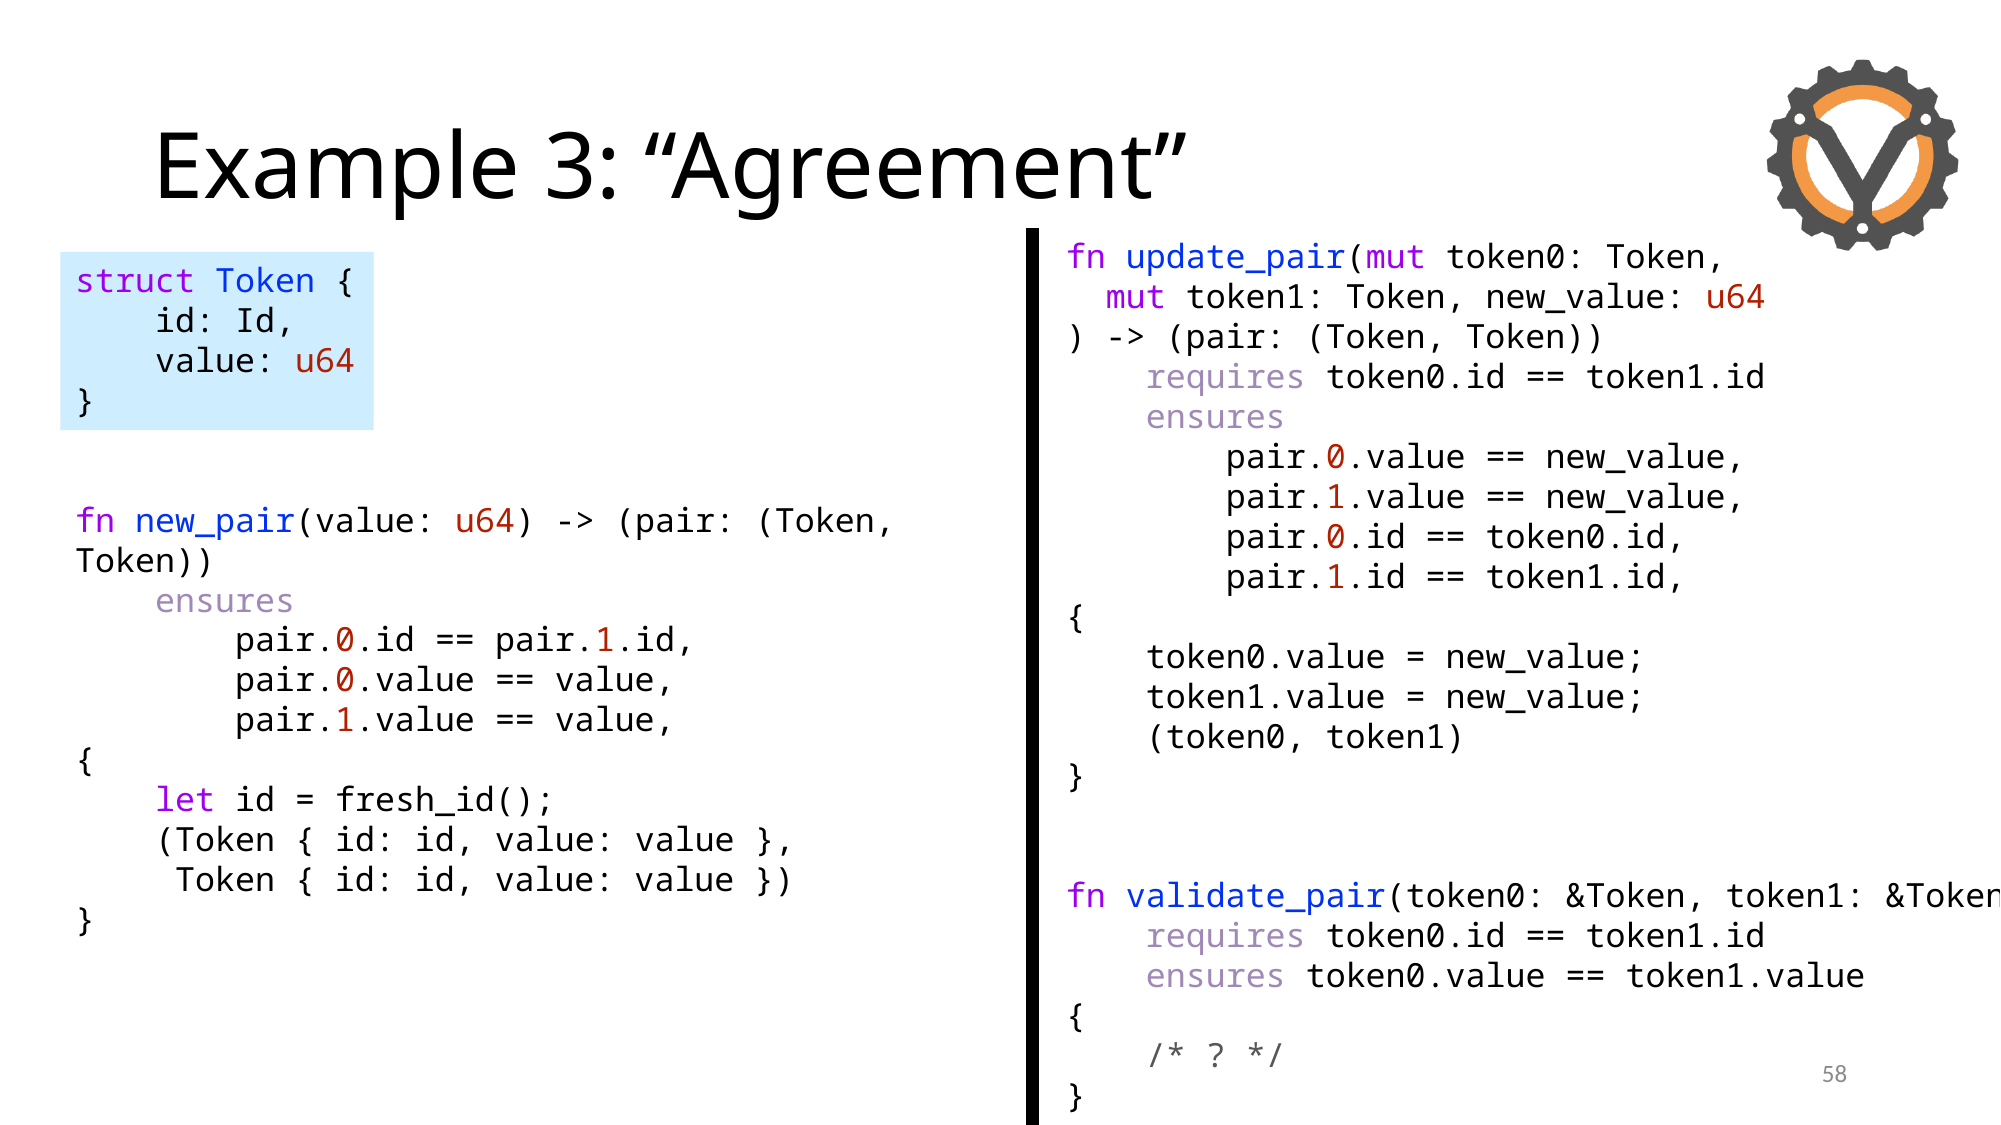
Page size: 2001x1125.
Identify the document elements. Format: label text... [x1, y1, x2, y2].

picture [1766, 59, 1959, 228]
title Example 3: “Agreement” [137, 59, 1751, 278]
text_box struct Token { id: Id, value: u64 } fn new_pair(value: u64) -> (pair: (Token, Token)) ensures pair.0.id == pair.1.id, pair.0.value == value, pair.1.value == value, { let id = fresh_id(); (Token { id: id, value: value }, Token { id: id, value: value }) } [60, 251, 1000, 946]
text_box fn update_pair(mut token0: Token, mut token1: Token, new_value: u64 ) -> (pair: (Token, Token)) requires token0.id == token1.id ensures pair.0.value == new_value, pair.1.value == new_value, pair.0.id == token0.id, pair.1.id == token1.id, { token0.value = new_value; token1.value = new_value; (token0, token1) } fn validate_pair(token0: &Token, token1: &Token) requires token0.id == token1.id ensures token0.value == token1.value { /* ? */ } [1051, 228, 2000, 1122]
